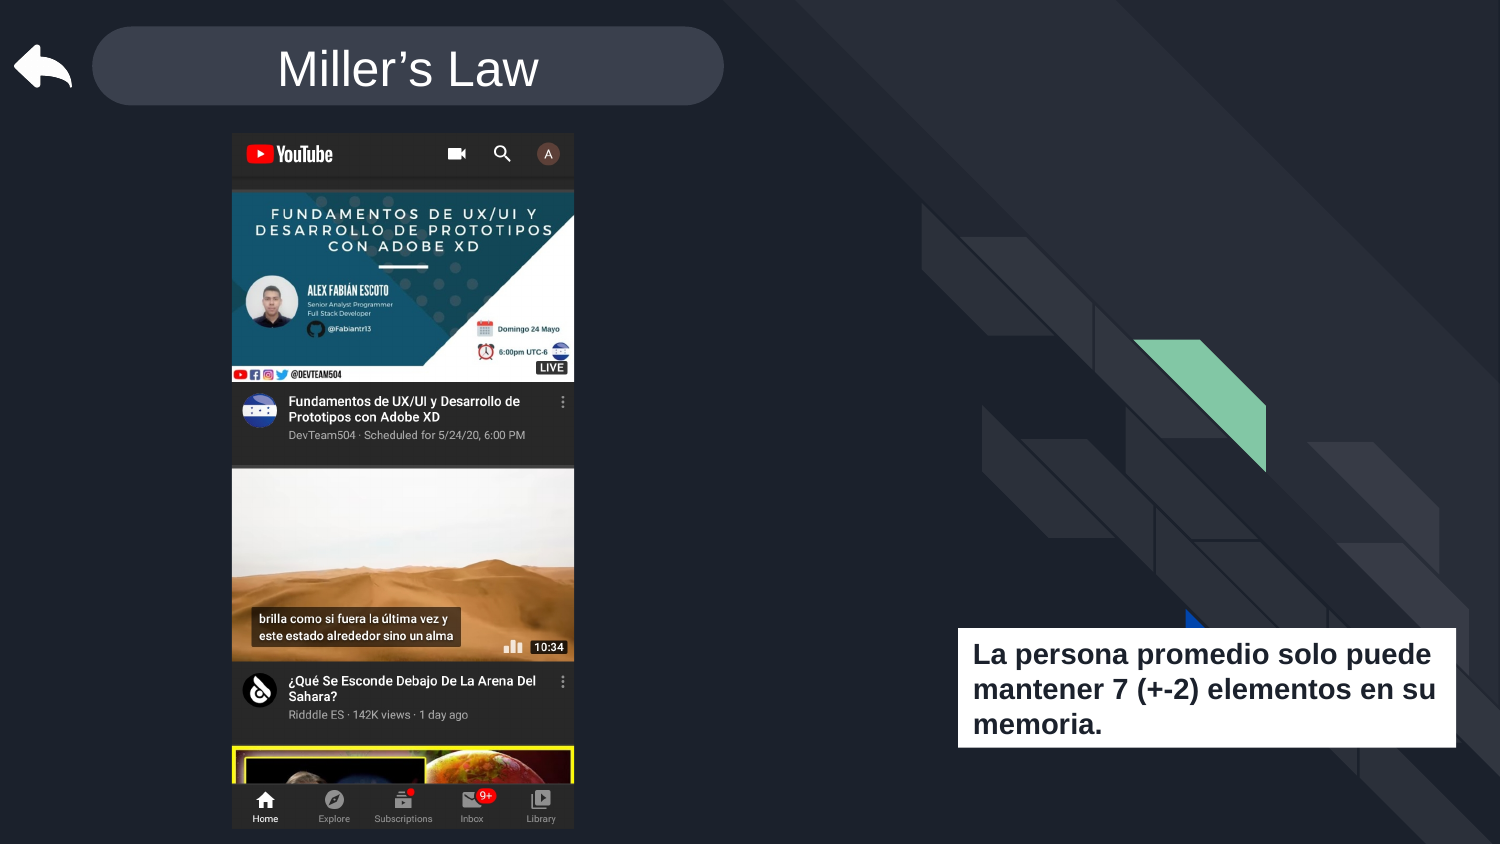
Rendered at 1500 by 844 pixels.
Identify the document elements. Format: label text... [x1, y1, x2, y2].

text_box La persona promedio solo puede mantener 7 (+-2) elementos en su memoria. [958, 628, 1457, 748]
picture [14, 37, 72, 95]
text_box Miller’s Law [90, 24, 726, 108]
picture [231, 133, 575, 829]
